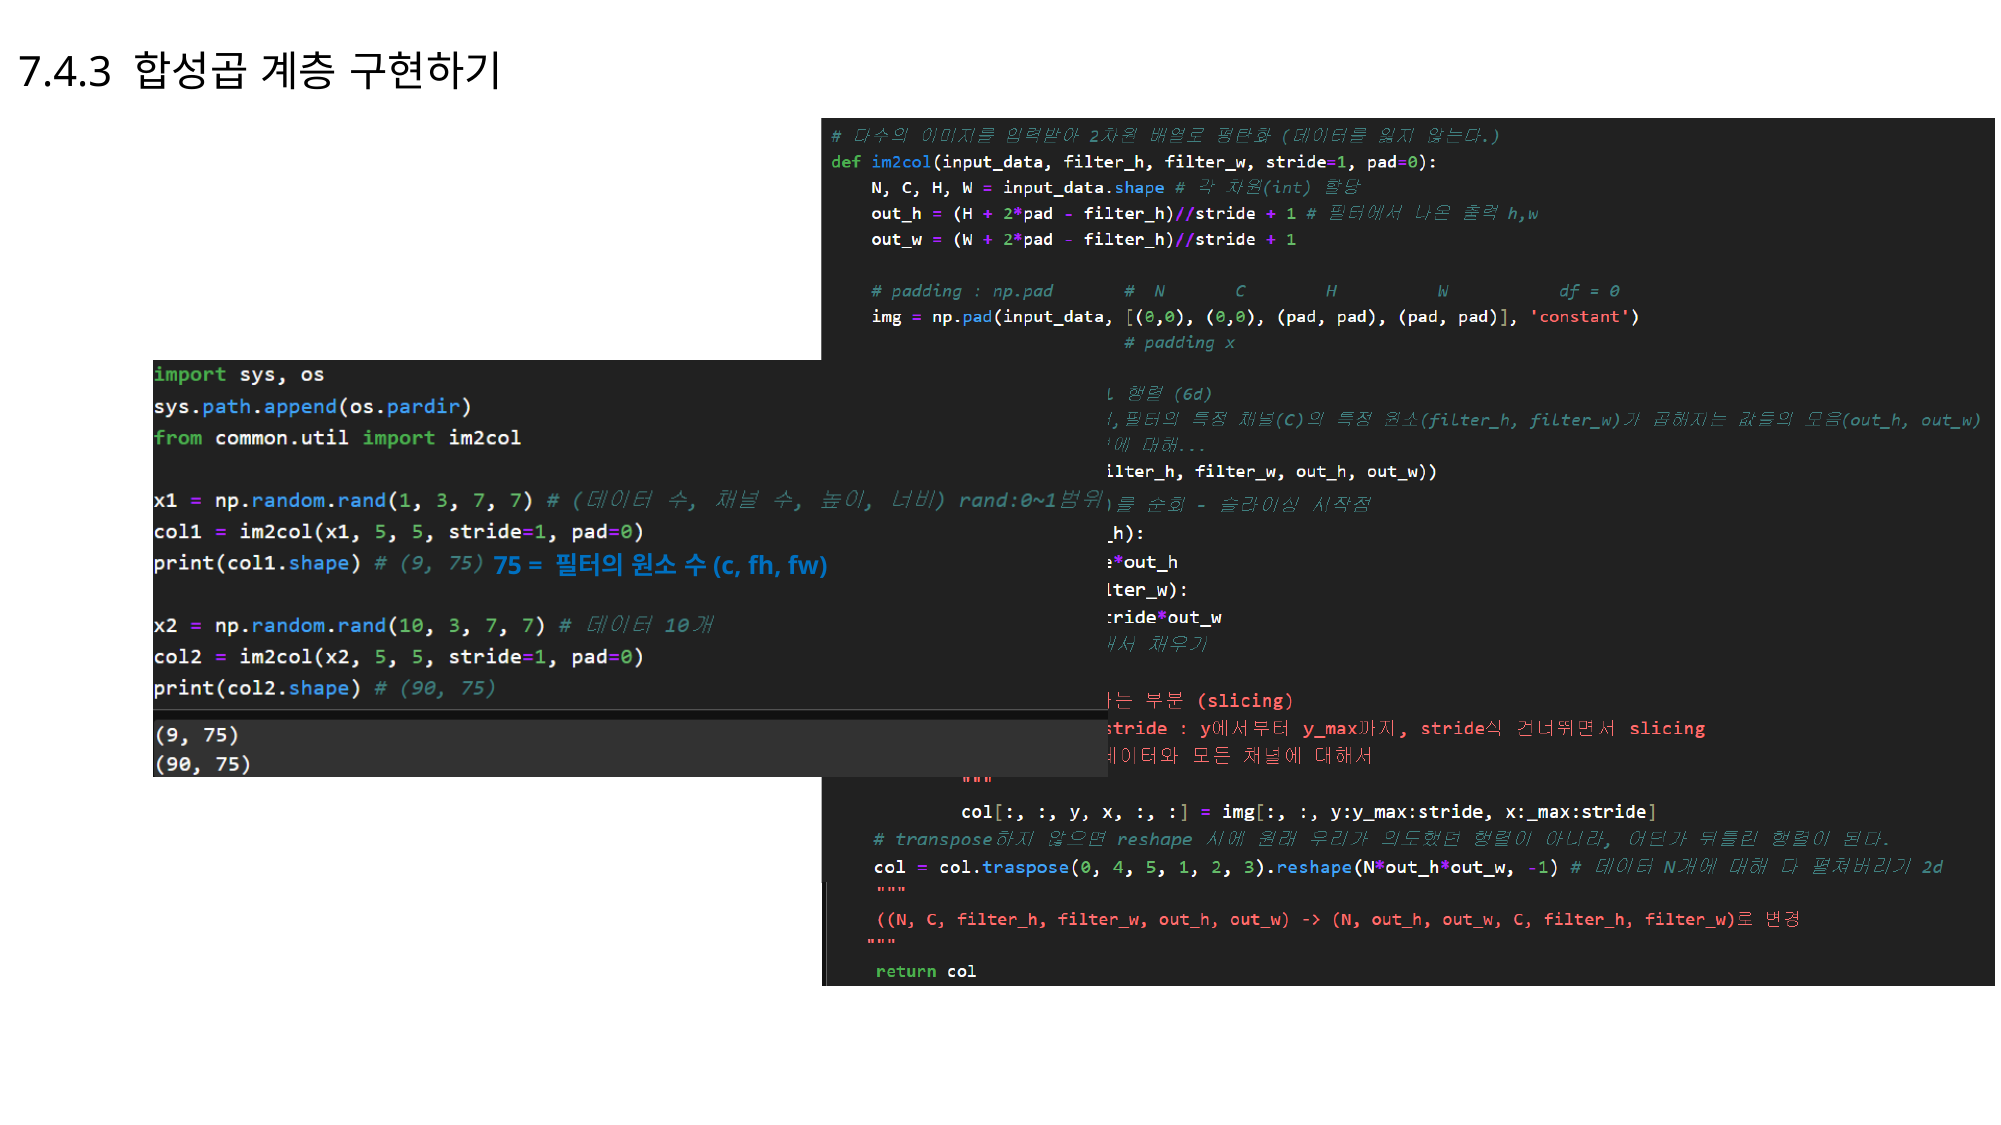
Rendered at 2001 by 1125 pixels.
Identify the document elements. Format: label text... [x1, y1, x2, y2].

picture [153, 118, 1995, 986]
title 7.4.3 합성곱 계층 구현하기 [3, 23, 1665, 123]
